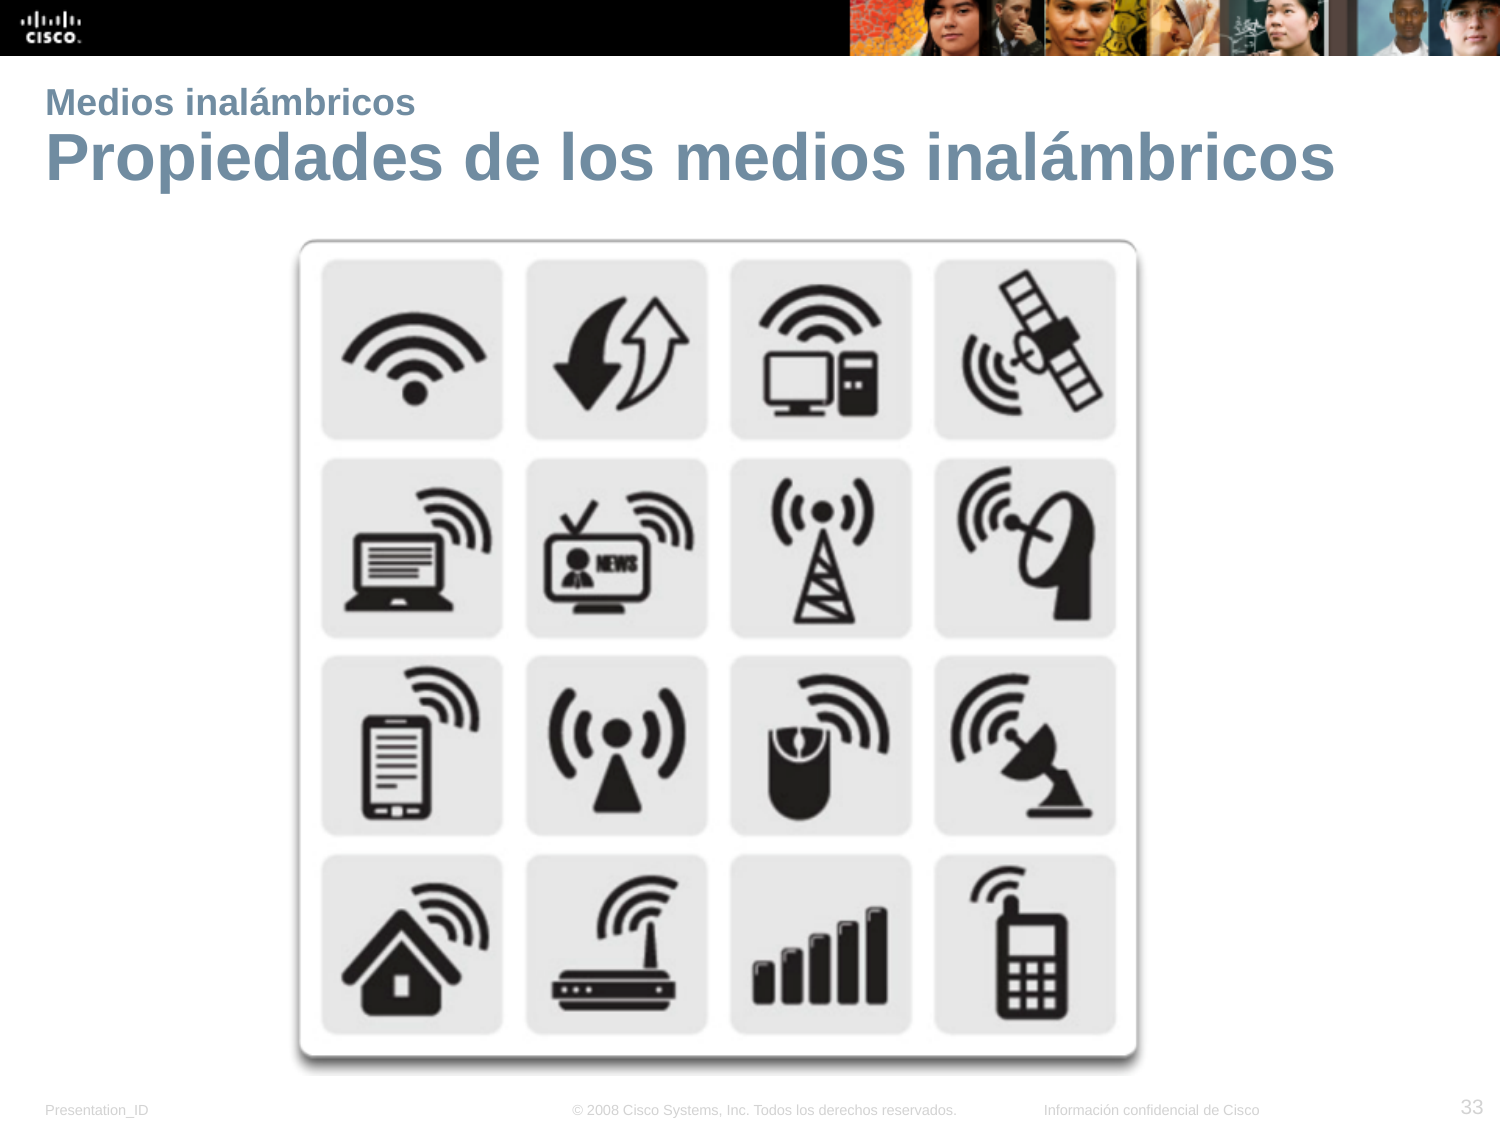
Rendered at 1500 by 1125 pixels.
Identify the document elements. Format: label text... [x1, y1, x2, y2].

picture [0, 0, 1500, 56]
title Medios inalámbricos Propiedades de los medios inalámbricos [31, 64, 1471, 203]
picture [286, 233, 1153, 1076]
